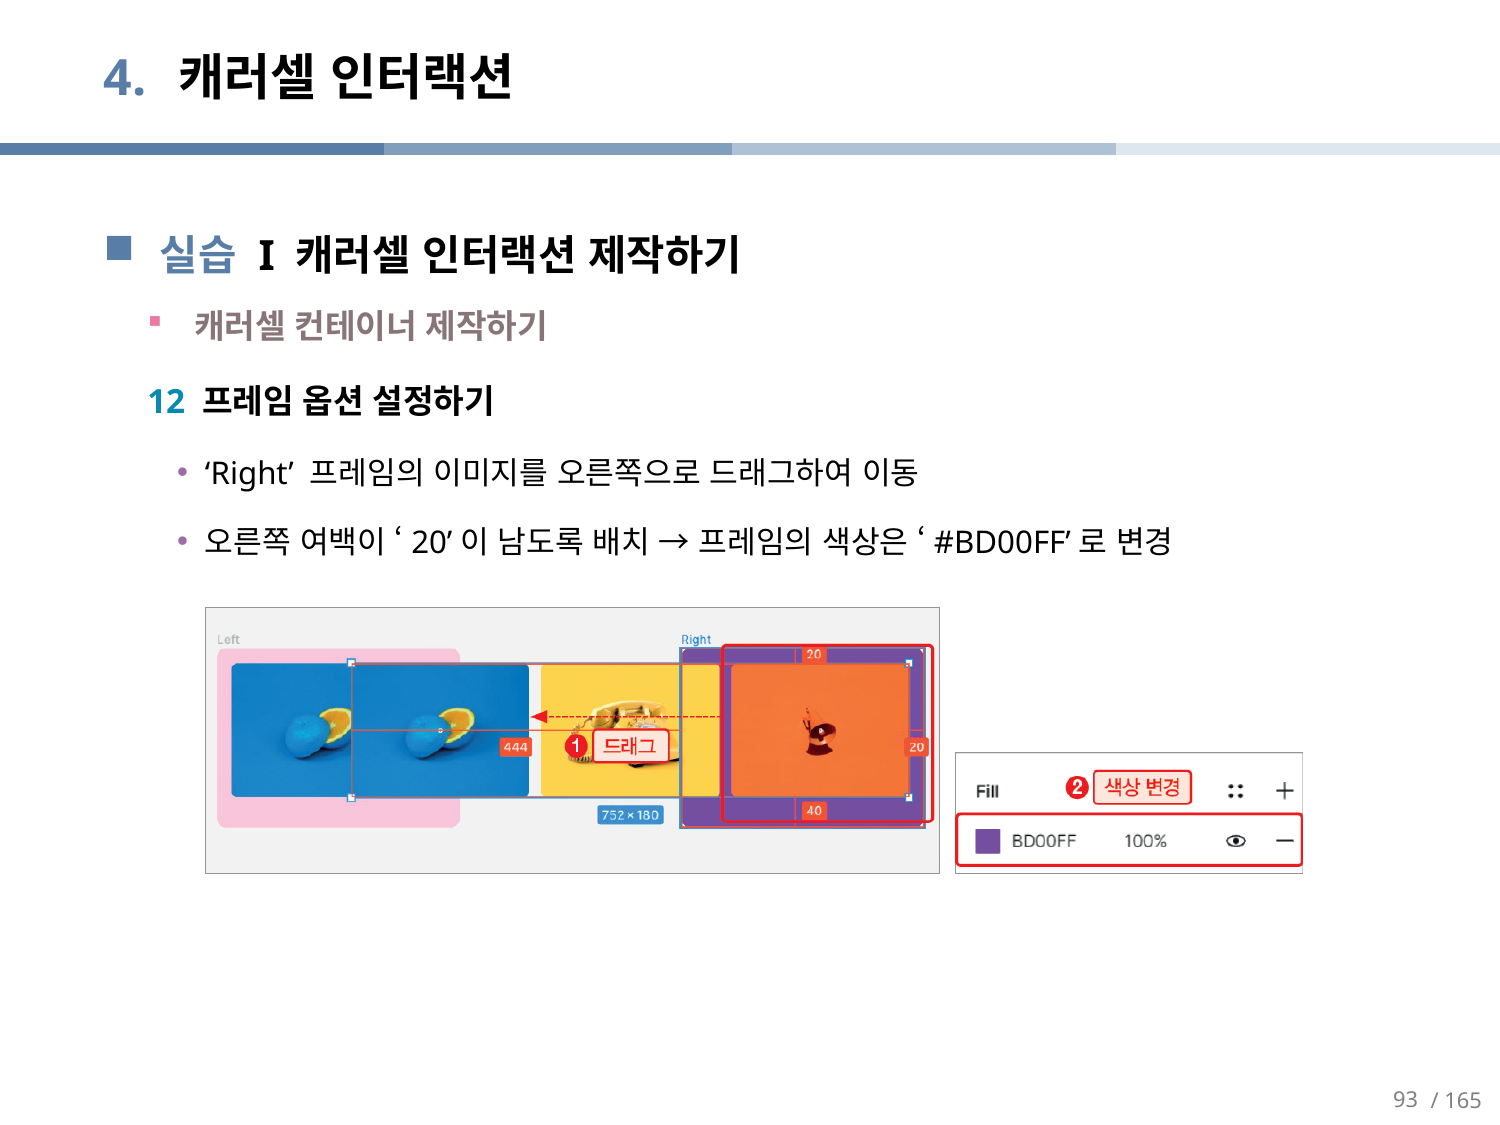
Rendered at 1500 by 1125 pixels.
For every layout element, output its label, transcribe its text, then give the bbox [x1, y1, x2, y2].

picture [194, 597, 1312, 881]
list 실습 I 캐러셀 인터랙션 제작하기 캐러셀 컨테이너 제작하기 12 프레임 옵션 설정하기 ‘Right’ 프레임의 이미지를 오른쪽으로 드래그하여 이동 오른쪽 여백이 ‘20’이 남도록 배치 → 프레임의 색상은 ‘#BD00FF’로 변경 [88, 196, 1436, 1083]
title 캐러셀 인터랙션 [88, 30, 1211, 121]
